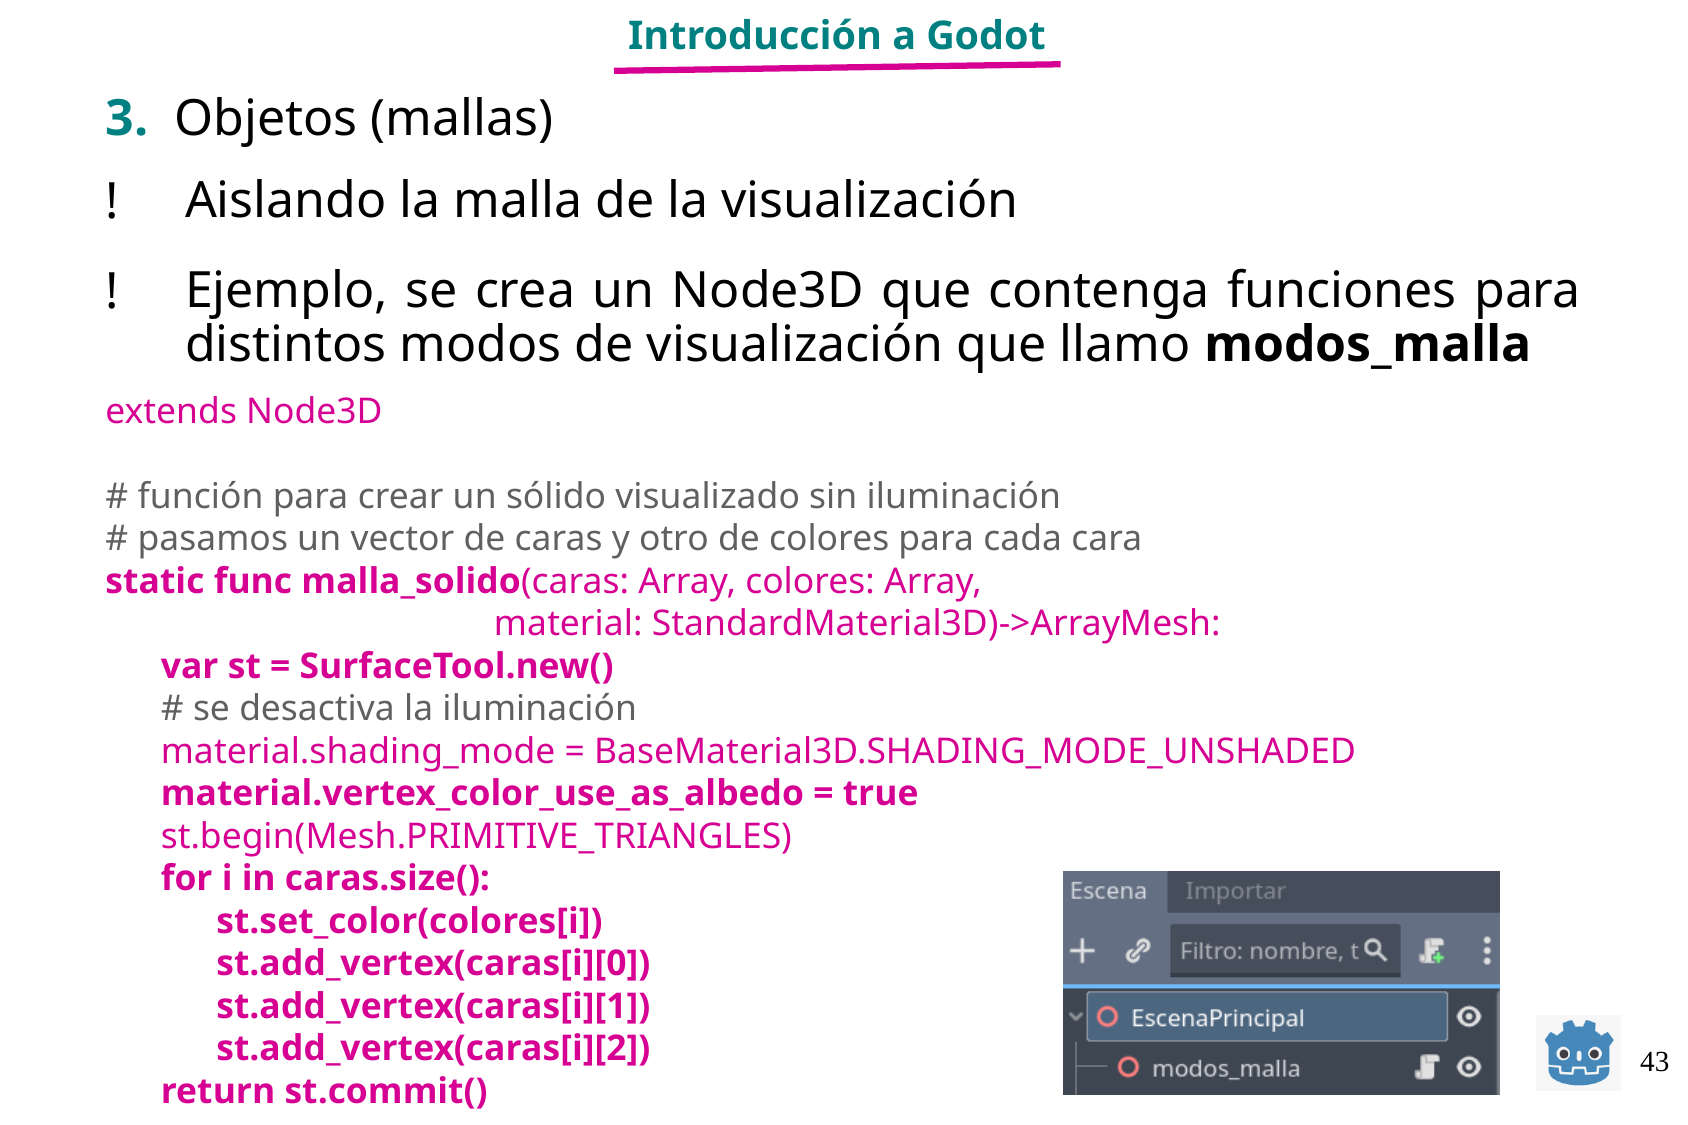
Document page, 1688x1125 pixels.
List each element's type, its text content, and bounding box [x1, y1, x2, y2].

text_box Introducción a Godot [149, 0, 1525, 78]
picture [1063, 871, 1500, 1095]
picture [1535, 1015, 1621, 1091]
slide_number 43 [1482, 1034, 1685, 1110]
text_box 3. Objetos (mallas) Aislando la malla de la visualización Ejemplo, se crea un Node3D que contenga funciones para distintos modos de visualización que llamo modos_malla [88, 77, 1599, 815]
text_box extends Node3D # función para crear un sólido visualizado sin iluminación # pasamos un vector de caras y otro de colores para cada cara static func malla_solido(caras: Array, colores: Array, material: StandardMaterial3D)->ArrayMesh: var st = SurfaceTool.new() # se desactiva la iluminación material.shading_mode = BaseMaterial3D.SHADING_MODE_UNSHADED material.vertex_color_use_as_albedo = true st.begin(Mesh.PRIMITIVE_TRIANGLES) for i in caras.size(): st.set_color(colores[i]) st.add_vertex(caras[i][0]) st.add_vertex(caras[i][1]) st.add_vertex(caras[i][2]) return st.commit() [90, 380, 1688, 1118]
